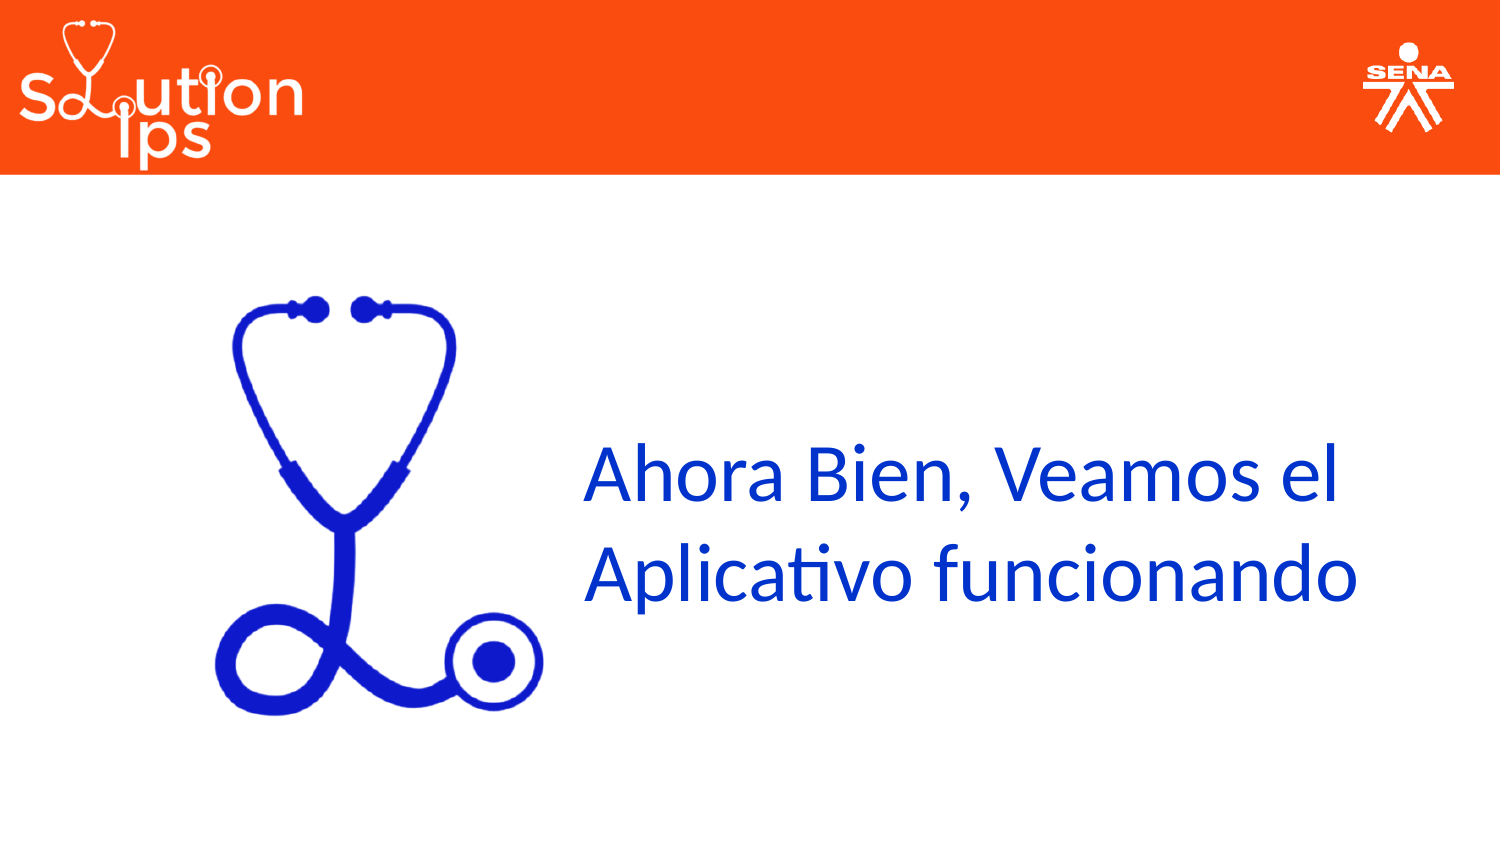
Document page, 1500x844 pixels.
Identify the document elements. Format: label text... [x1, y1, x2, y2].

text_box Ahora Bien, Veamos el Aplicativo funcionando [571, 411, 1376, 626]
picture [0, 0, 1500, 844]
